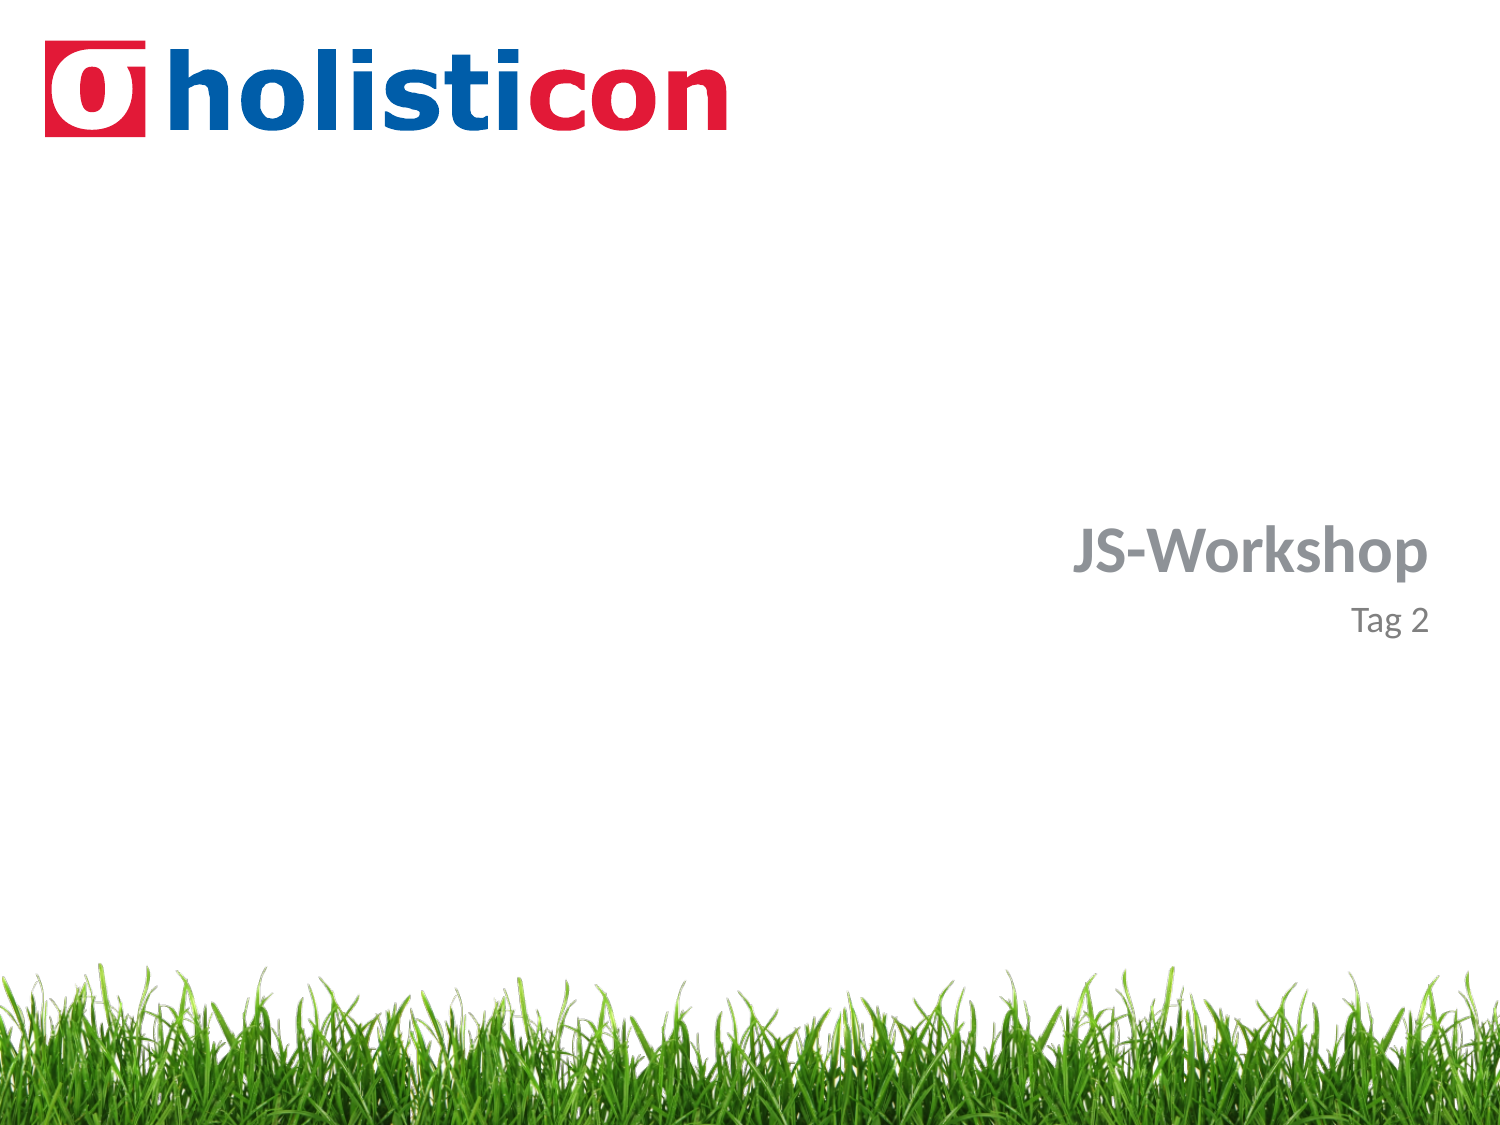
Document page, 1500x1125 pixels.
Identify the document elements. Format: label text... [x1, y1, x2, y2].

picture [0, 922, 1500, 1125]
title JS-Workshop [199, 443, 1430, 586]
subtitle Tag 2 [194, 594, 1430, 740]
